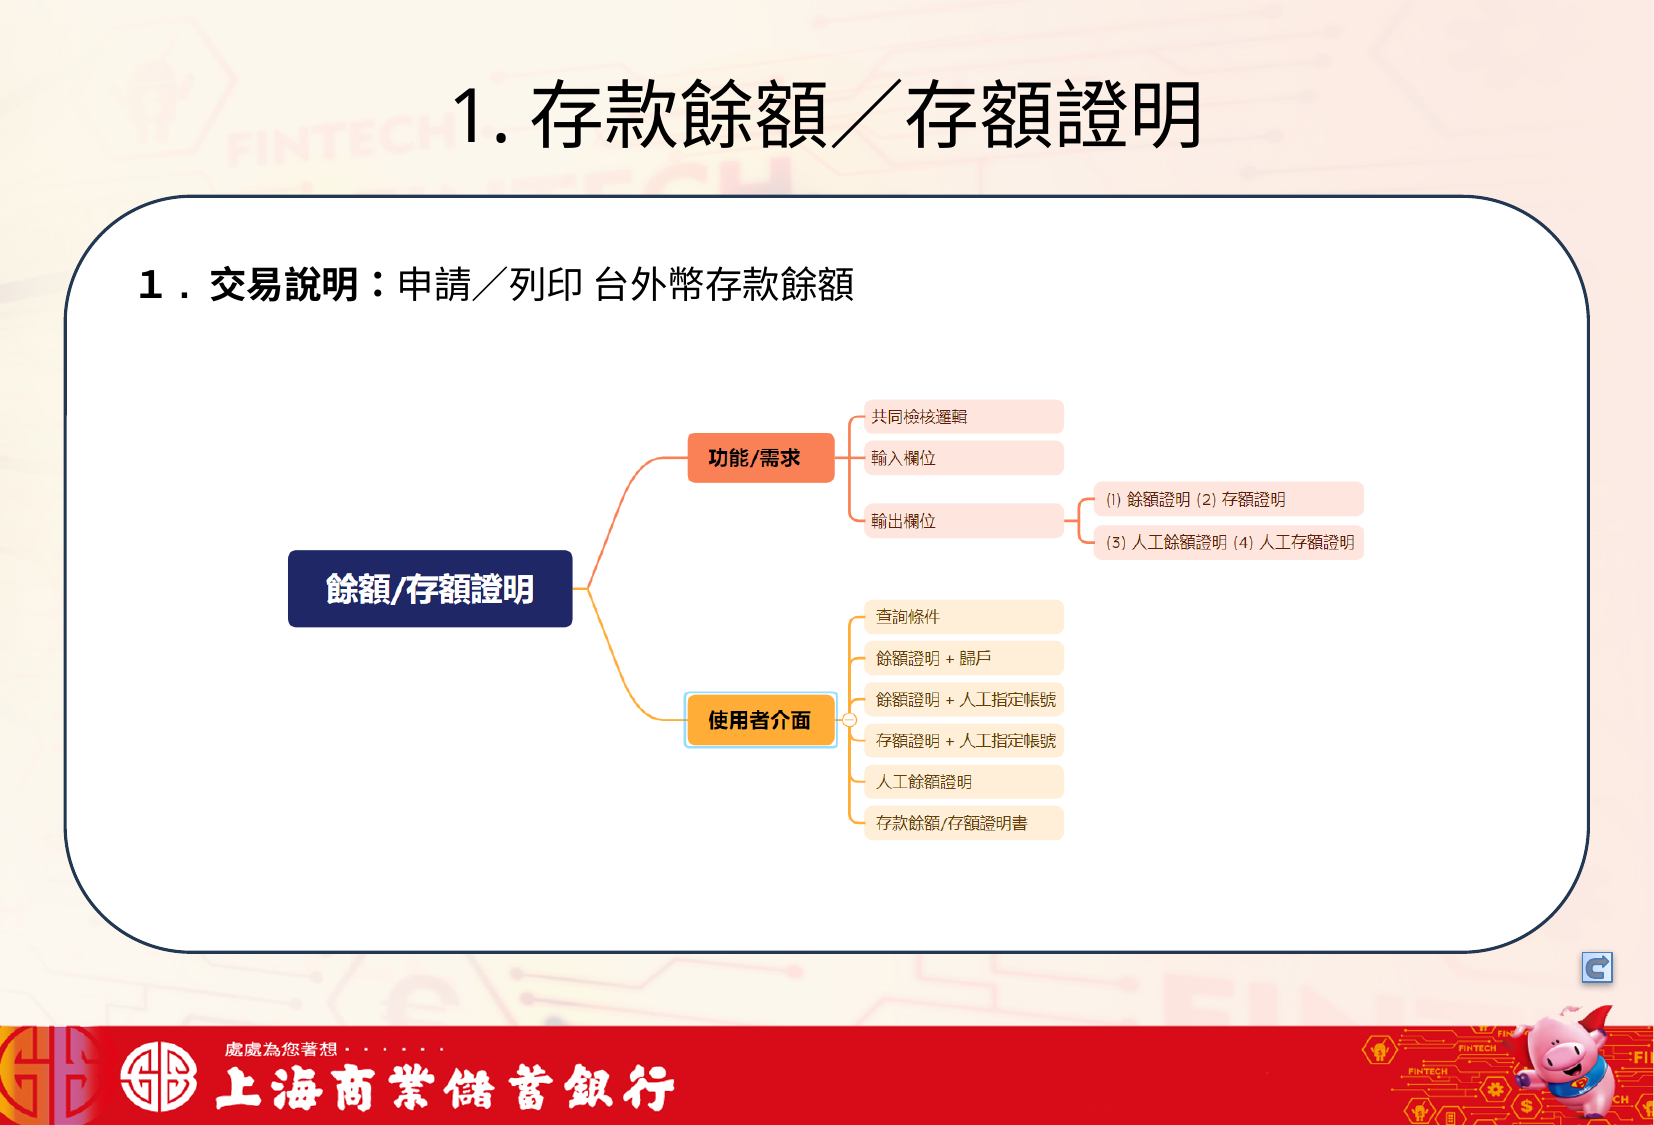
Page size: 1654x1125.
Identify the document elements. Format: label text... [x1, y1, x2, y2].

picture [0, 0, 1654, 1125]
text_box [1582, 952, 1613, 983]
text_box 我們可以將信用卡相關資料存在一個檔案中，將這些檔案中的文字進行詞向量的轉換，把文字轉成數字向量存在向量資料庫中，透過檢索器在向量資料庫搜尋與用戶問題最接近的資訊，透過生成器，生成最合適的答案回覆用戶 [63, 207, 1591, 955]
title 1.存款餘額／存額證明 [82, 19, 1571, 207]
text_box １. 交易說明：申請／列印 台外幣存款餘額 [118, 231, 1595, 382]
